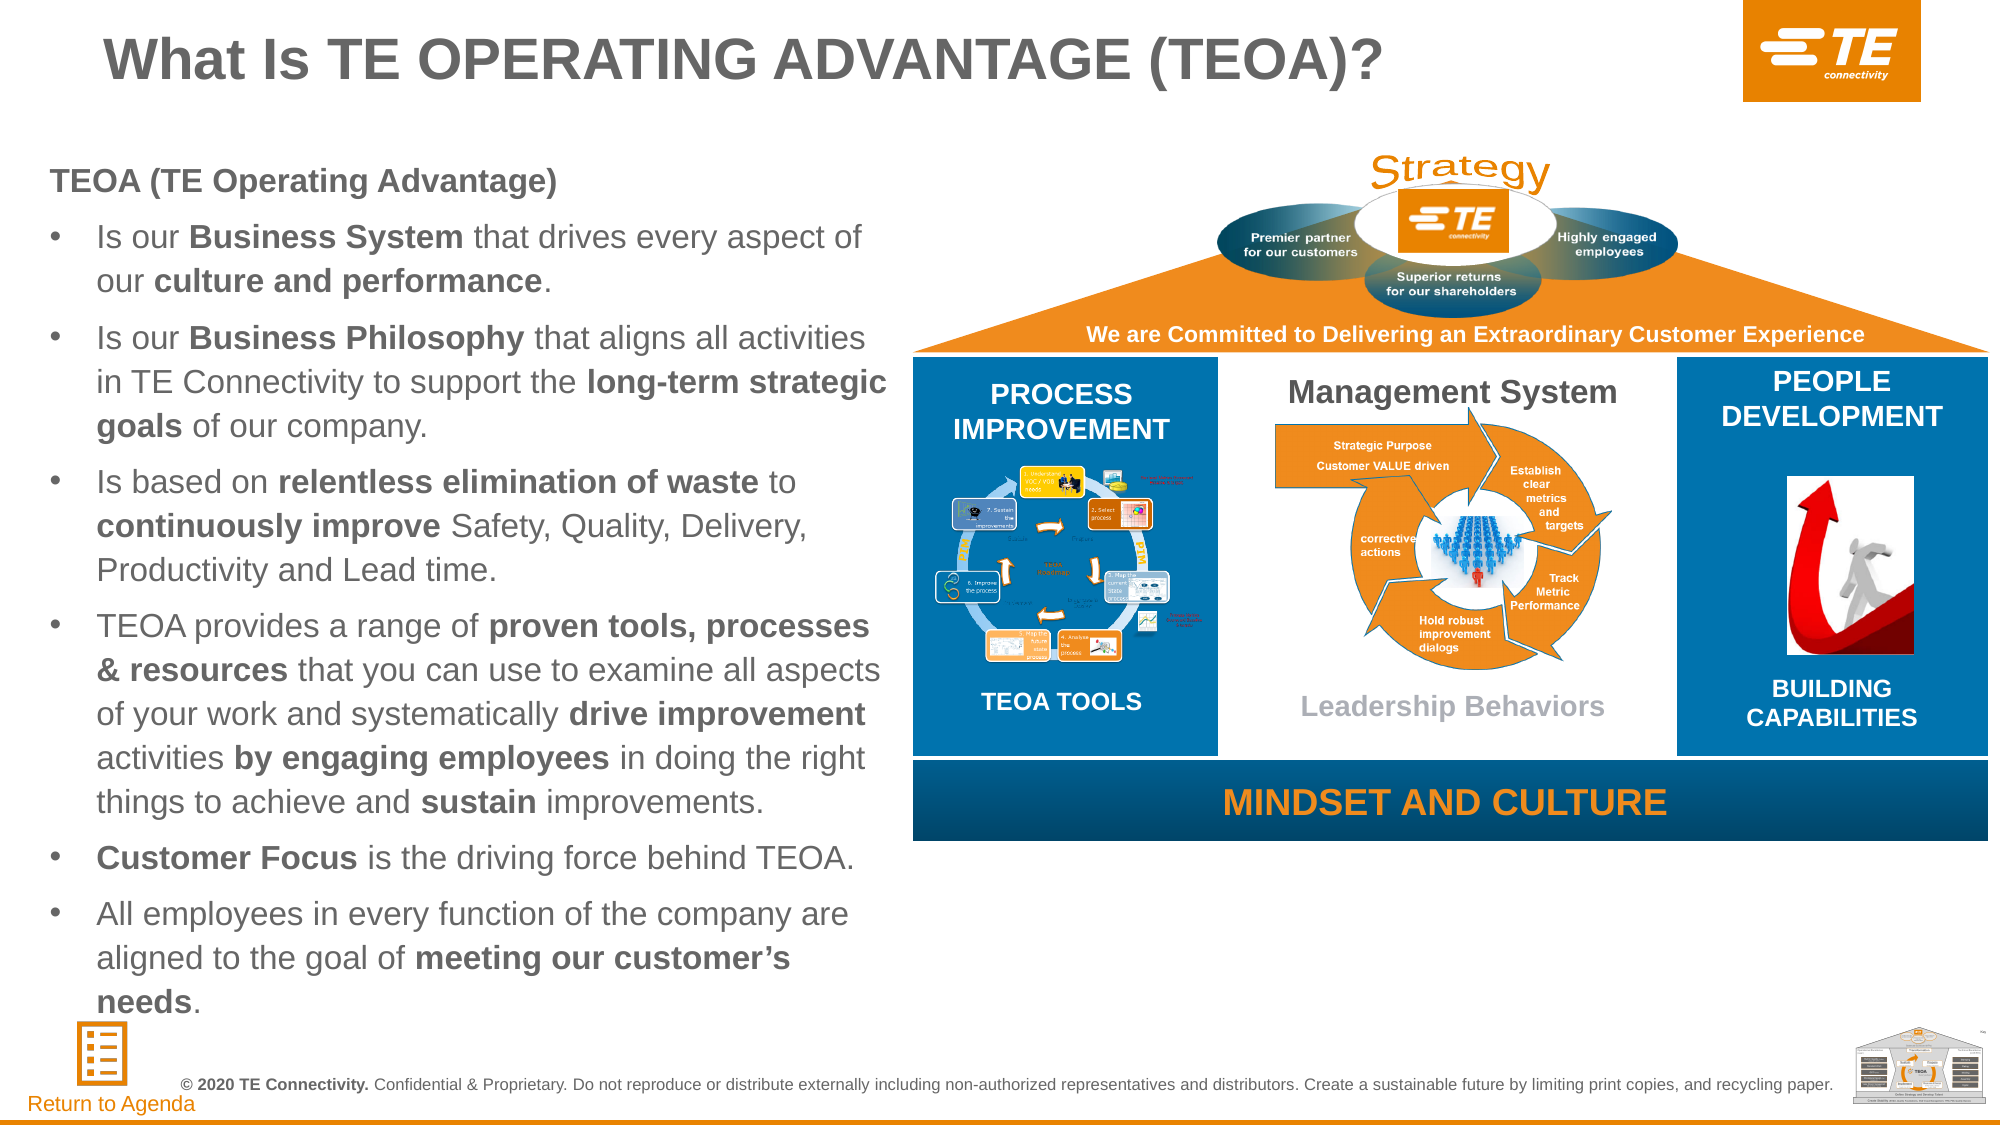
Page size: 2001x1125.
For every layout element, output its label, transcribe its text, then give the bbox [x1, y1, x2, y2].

picture [1743, 0, 1921, 102]
title What Is TE OPERATING ADVANTAGE (TEOA)? [103, 20, 1717, 96]
list TEOA (TE Operating Advantage) Is our Business System that drives every aspect of our culture and performance. Is our Business Philosophy that aligns all activities in TE Connectivity to support the long-term strategic goals of our company. Is based on relentless elimination of waste to continuously improve Safety, Quality, Delivery, Productivity and Lead time. TEOA provides a range of proven tools, processes & resources that you can use to examine all aspects of your work and systematically drive improvement activities by engaging employees in doing the right things to achieve and sustain improvements. Customer Focus is the driving force behind TEOA. All employees in every function of the company are aligned to the goal of meeting our customer’s needs. [49, 155, 902, 1094]
picture [1397, 189, 1509, 254]
picture [1853, 1027, 1988, 1104]
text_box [5, 1015, 218, 1125]
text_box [899, 155, 2000, 844]
